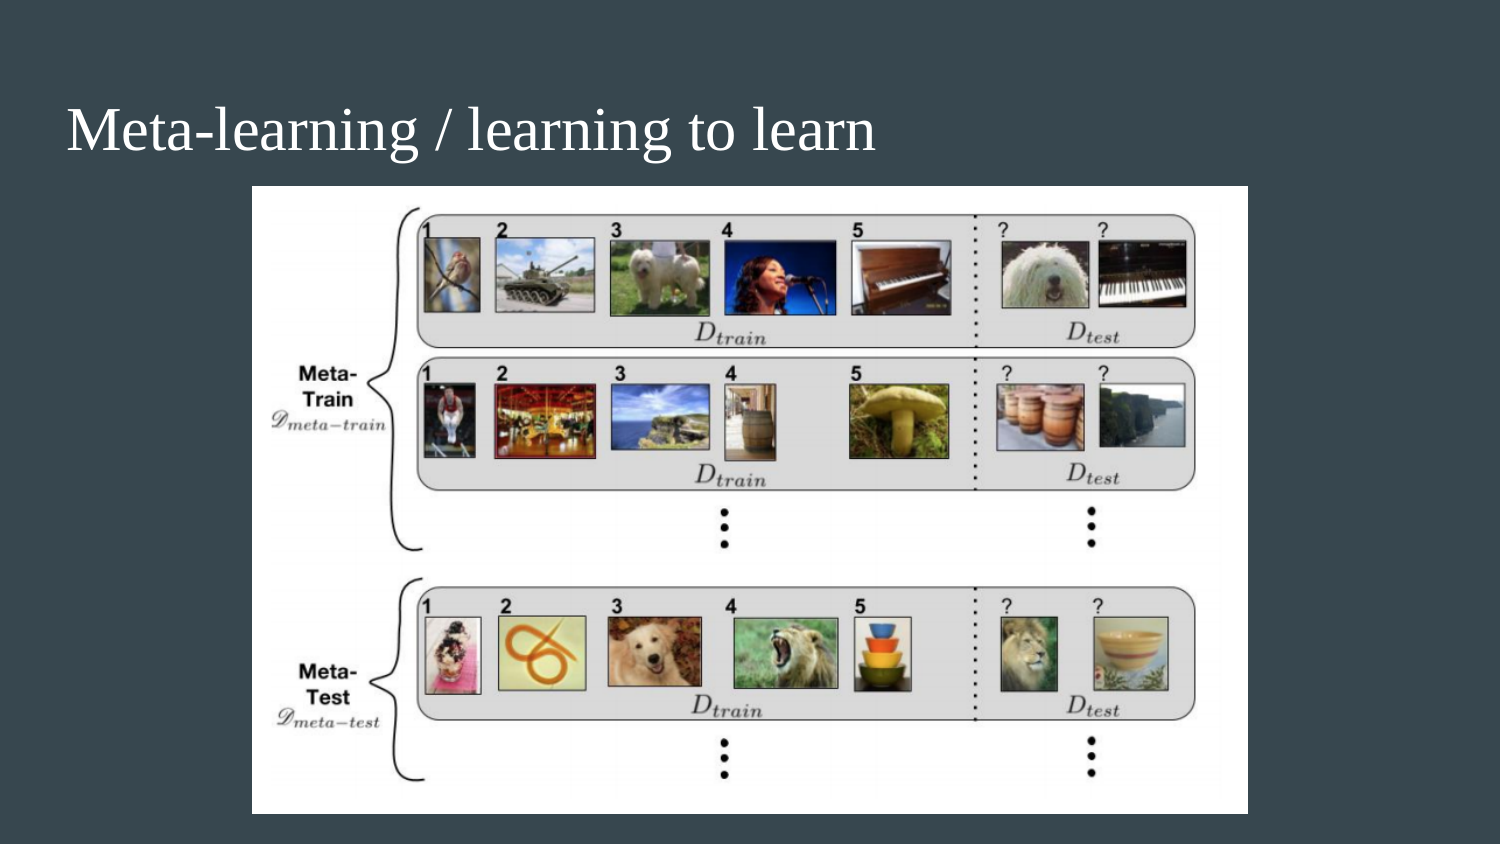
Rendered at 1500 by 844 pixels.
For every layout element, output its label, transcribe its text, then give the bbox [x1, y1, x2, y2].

title Meta-learning / learning to learn [51, 72, 1449, 167]
picture [252, 186, 1248, 814]
